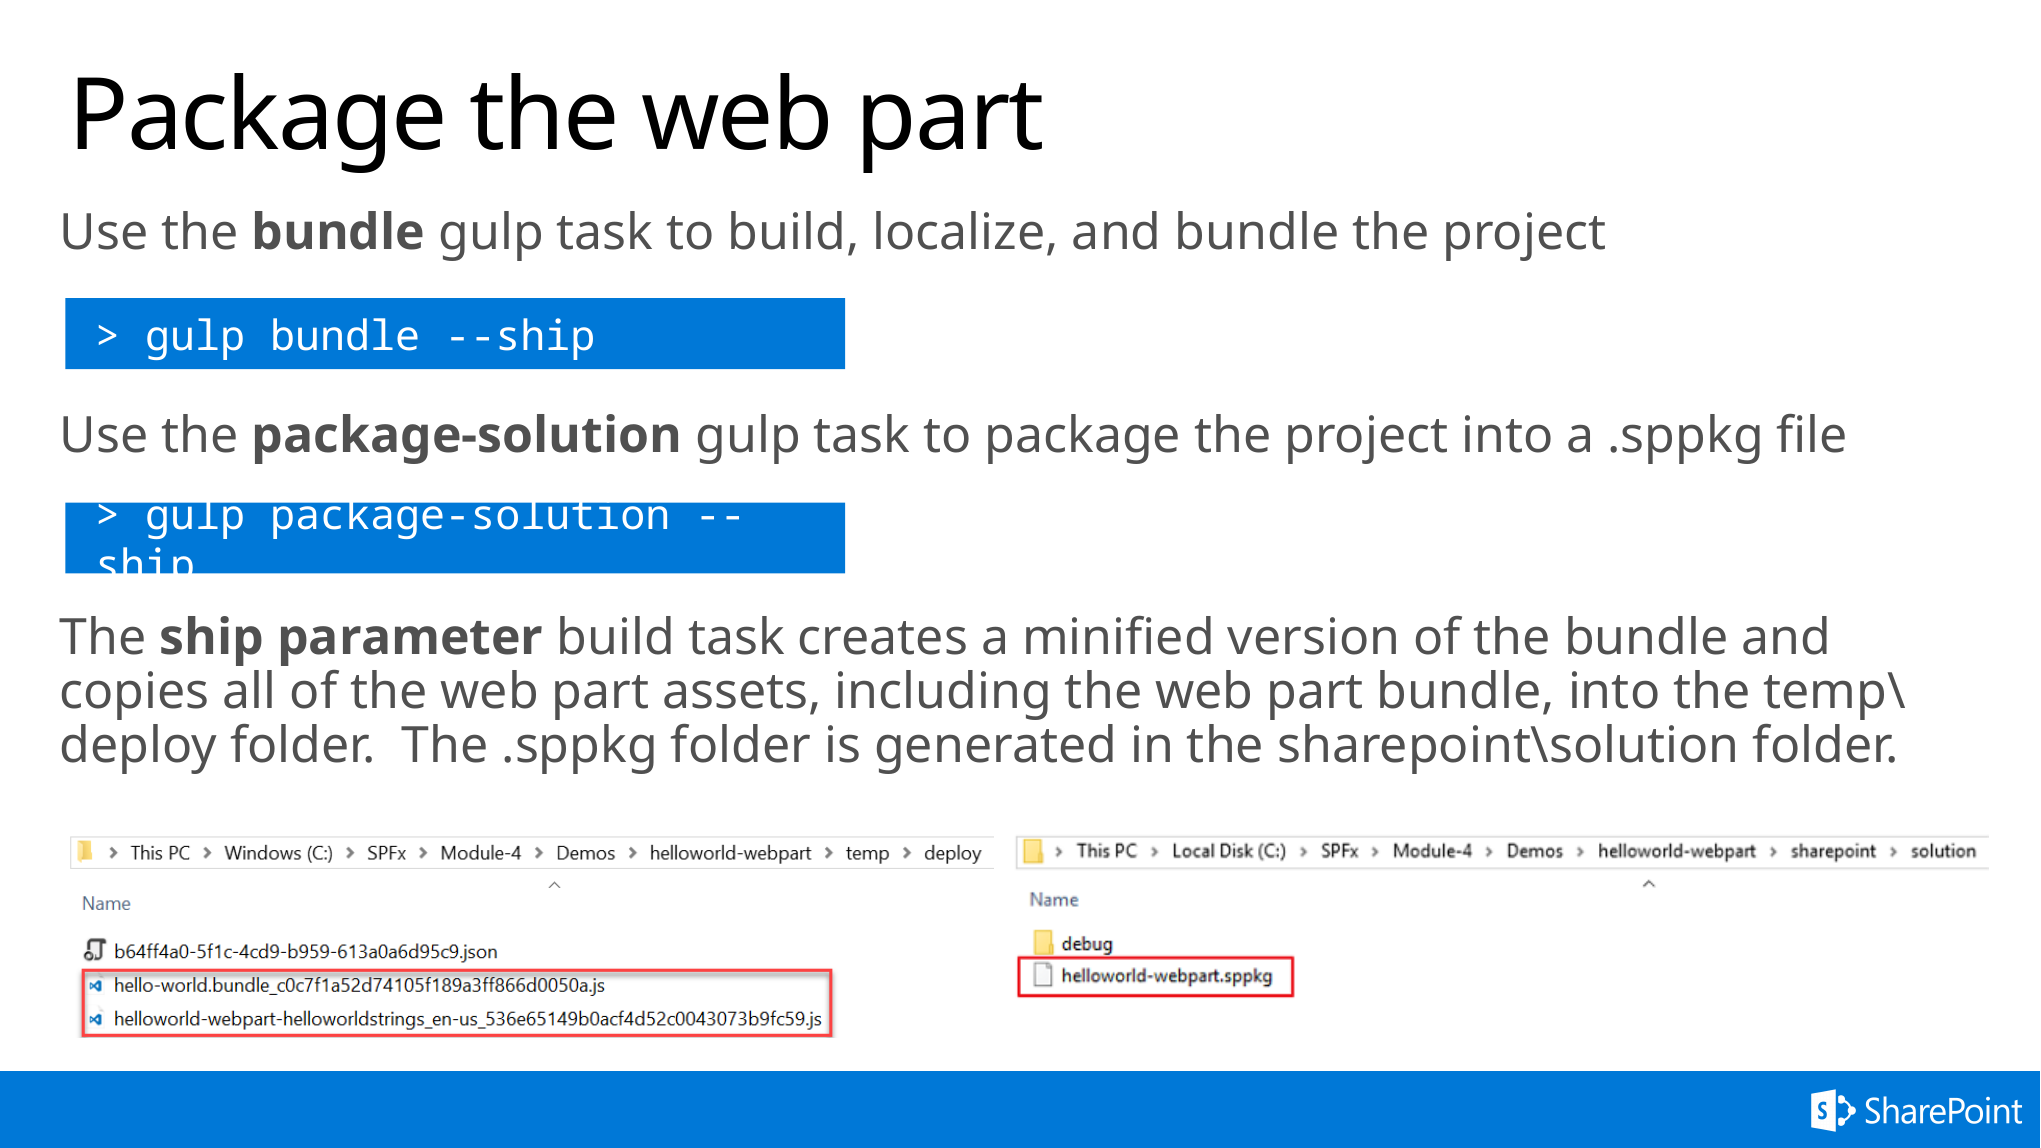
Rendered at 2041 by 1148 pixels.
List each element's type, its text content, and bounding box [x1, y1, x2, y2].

text_box Use the bundle gulp task to build, localize, and bundle the project Use the package-solution gulp task to package the project into a .sppkg file The ship parameter build task creates a minified version of the bundle and copies all of the web part assets, including the web part bundle, into the temp\deploy folder. The .sppkg folder is generated in the sharepoint\solution folder. [45, 198, 1995, 940]
picture [1010, 826, 1989, 1000]
text_box > gulp bundle --ship [65, 297, 846, 370]
picture [1793, 1071, 2040, 1148]
picture [65, 827, 994, 1038]
title Package the web part [45, 48, 1996, 199]
text_box > gulp package-solution --ship [65, 502, 846, 574]
